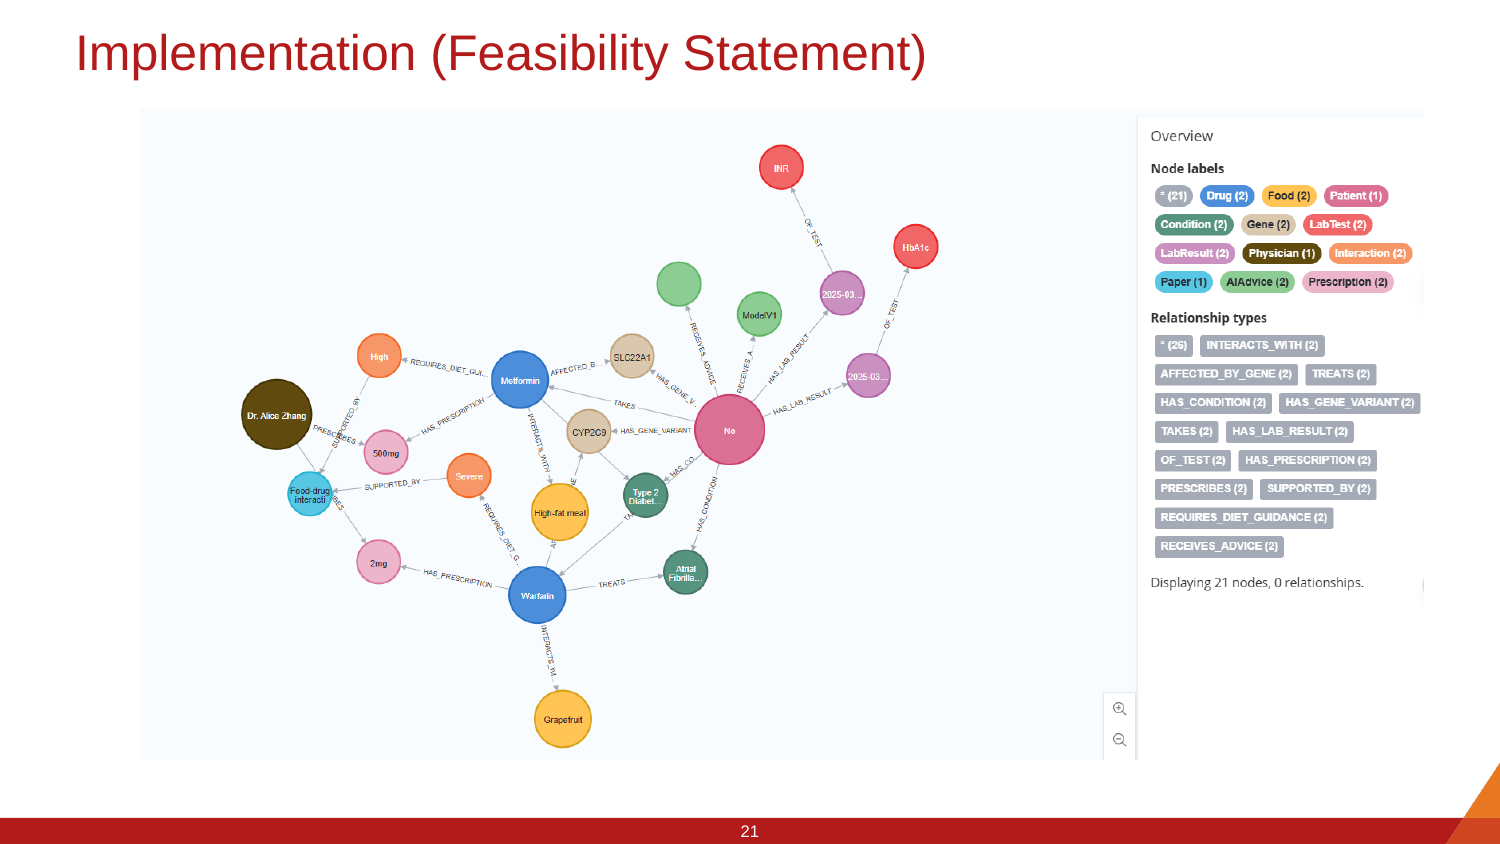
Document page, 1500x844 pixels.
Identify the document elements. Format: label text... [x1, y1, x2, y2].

picture [139, 108, 1424, 761]
title Implementation (Feasibility Statement) [75, 20, 1424, 89]
picture [0, 762, 1500, 844]
